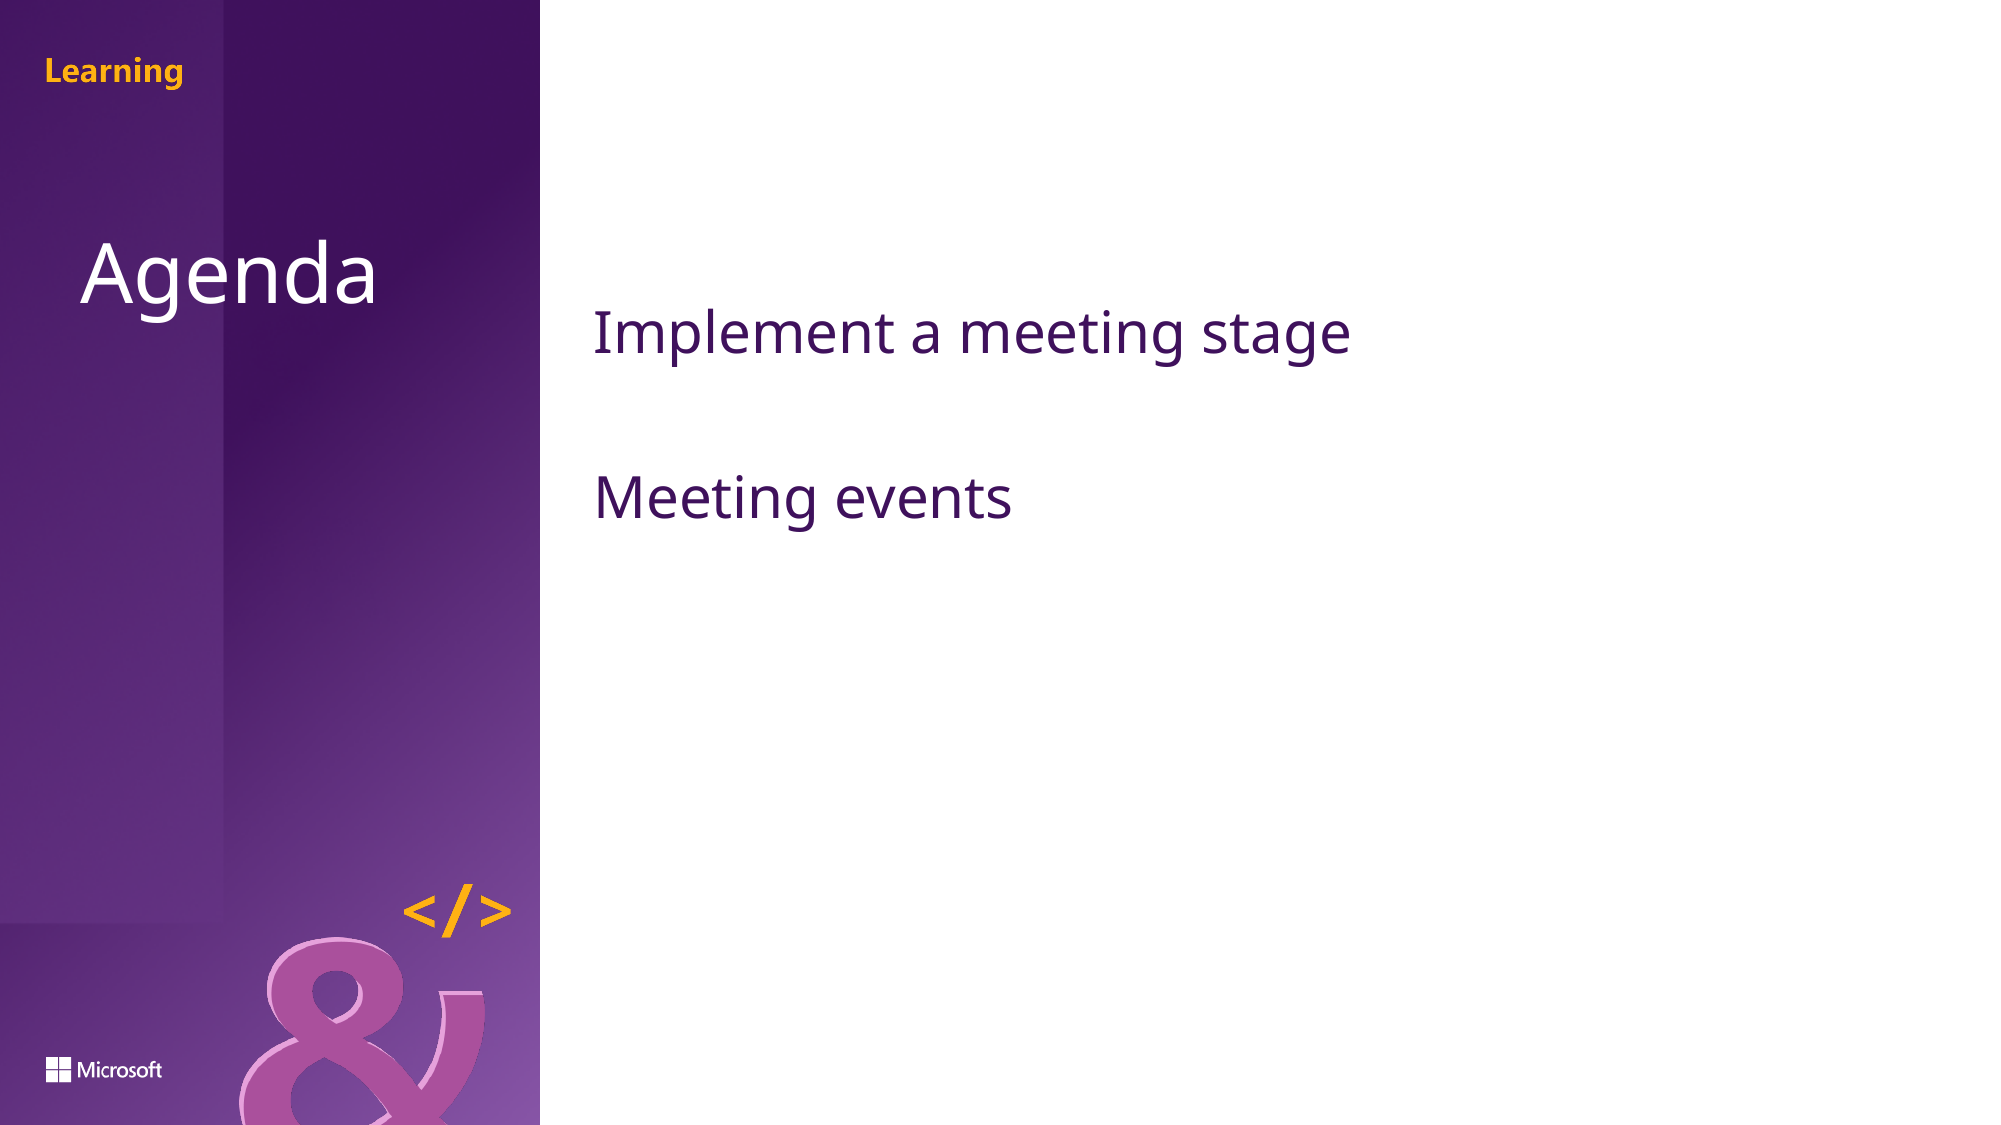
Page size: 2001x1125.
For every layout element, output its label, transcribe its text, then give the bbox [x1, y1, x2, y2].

picture [0, 0, 540, 1125]
list Implement a meeting stage Meeting events [578, 217, 1927, 1063]
